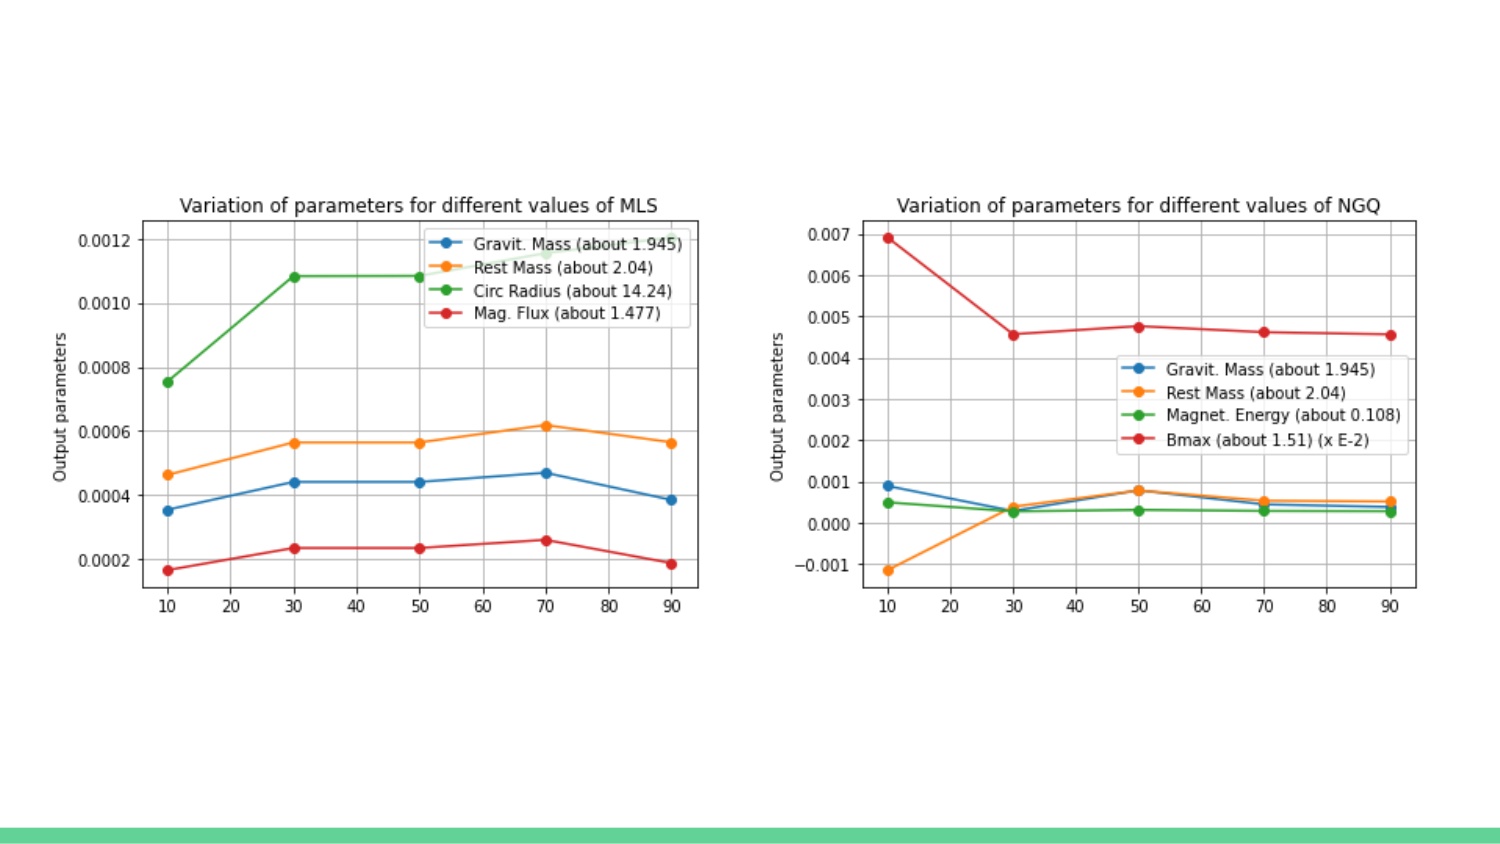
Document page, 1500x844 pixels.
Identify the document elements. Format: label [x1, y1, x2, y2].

picture [761, 186, 1425, 625]
picture [44, 186, 707, 625]
